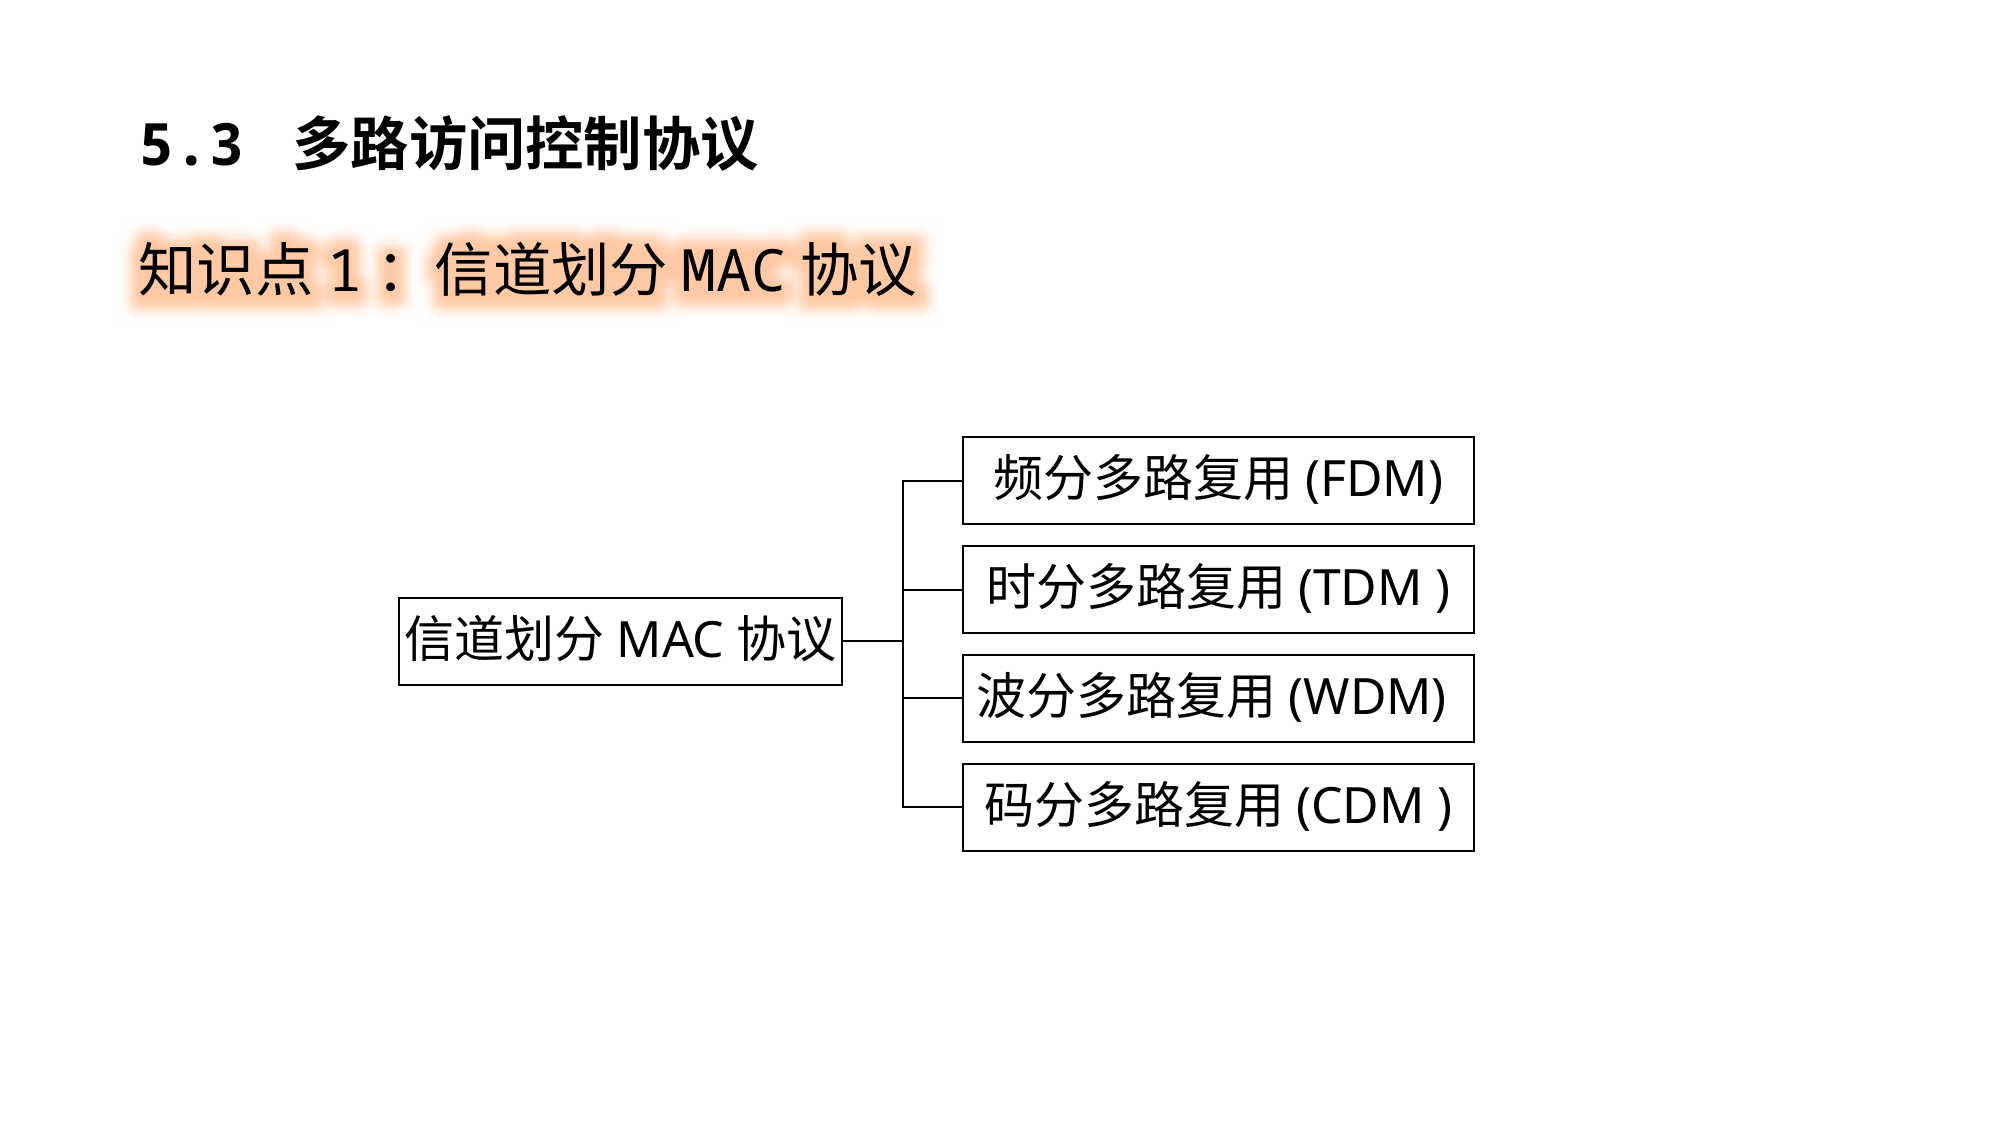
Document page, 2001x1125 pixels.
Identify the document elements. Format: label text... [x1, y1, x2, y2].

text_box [962, 545, 1475, 633]
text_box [842, 642, 963, 699]
text_box 知识点1：信道划分MAC协议 [120, 172, 1945, 329]
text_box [118, 170, 1949, 335]
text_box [962, 437, 1475, 525]
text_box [962, 763, 1475, 851]
text_box L=800bit R=1Gbit/s v=200000km/s 求D？ D=（(L/R)*v）/2=80m [114, 166, 1954, 339]
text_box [398, 597, 843, 685]
text_box 5.3 多路访问控制协议 [120, 97, 1568, 155]
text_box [962, 654, 1475, 742]
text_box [842, 699, 963, 808]
table_cell 0*X4 [120, 163, 1568, 169]
table_cell 1 [120, 156, 1568, 162]
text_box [842, 480, 963, 642]
